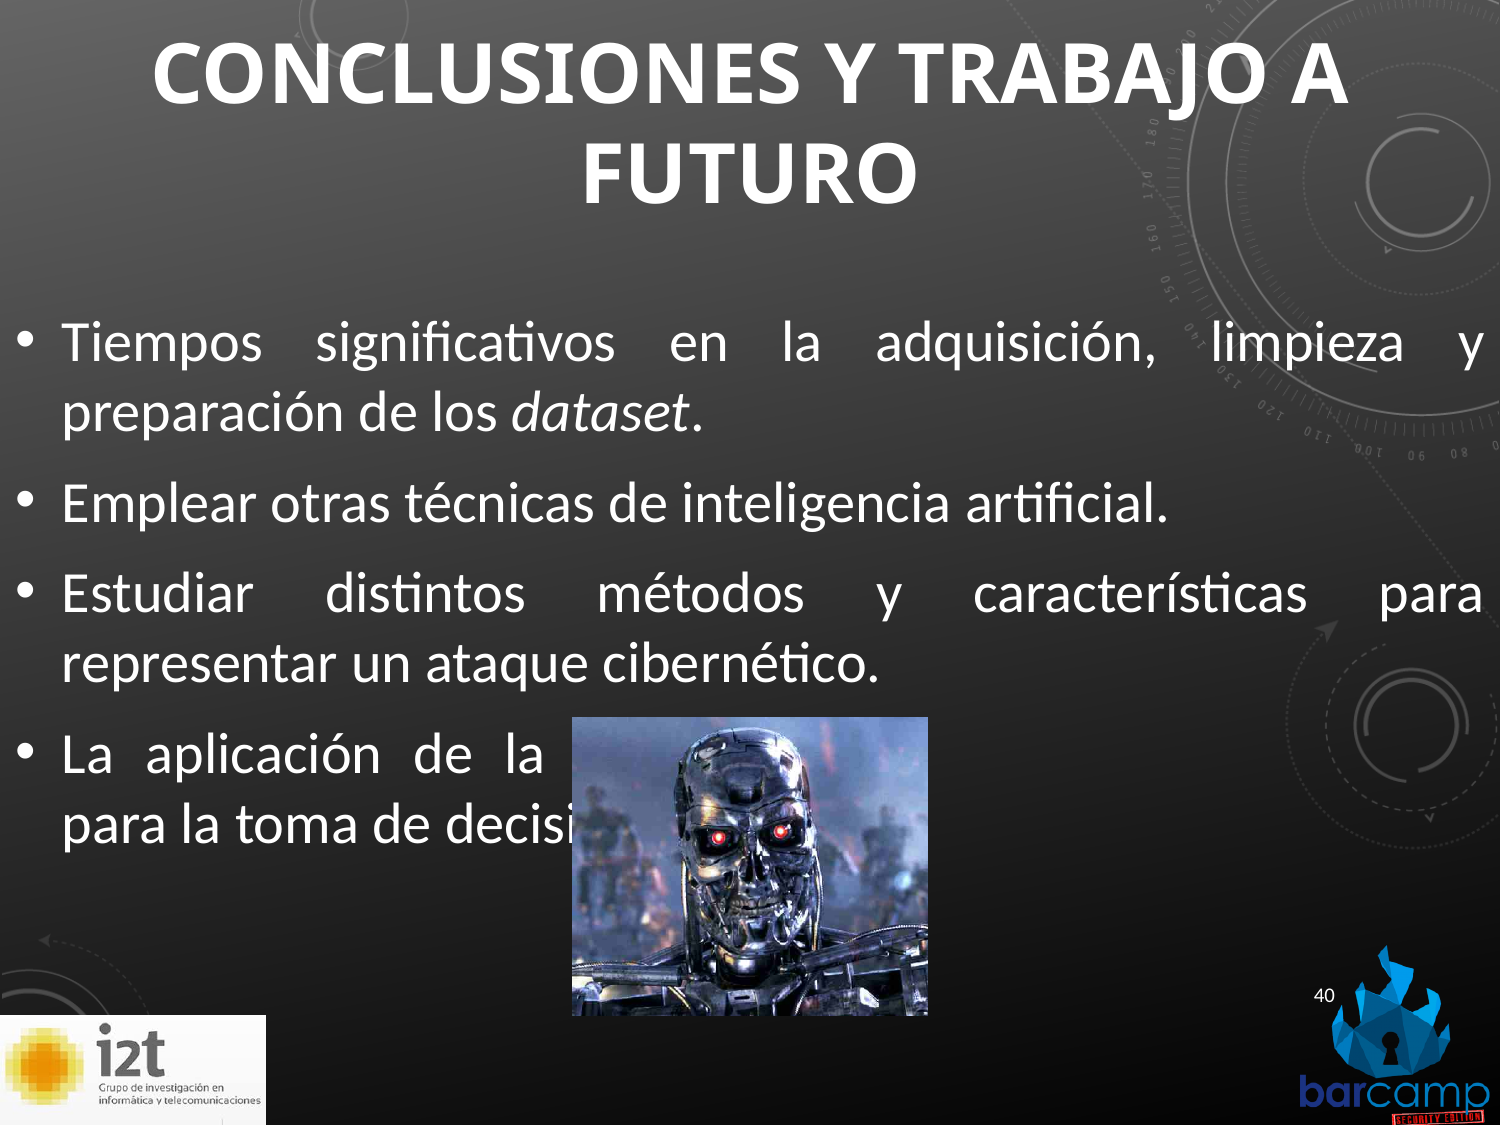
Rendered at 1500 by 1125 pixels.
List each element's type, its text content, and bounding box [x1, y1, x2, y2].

list Tiempos significativos en la adquisición, limpieza y preparación de los dataset. Emplear otras técnicas de inteligencia artificial. Estudiar distintos métodos y características para representar un ataque cibernético. La aplicación de la para la toma de decisiones críticas. [0, 241, 1500, 1016]
text_box CONCLUSIONES Y TRABAJO A FUTURO [0, 1, 1500, 241]
picture [0, 717, 1500, 1125]
